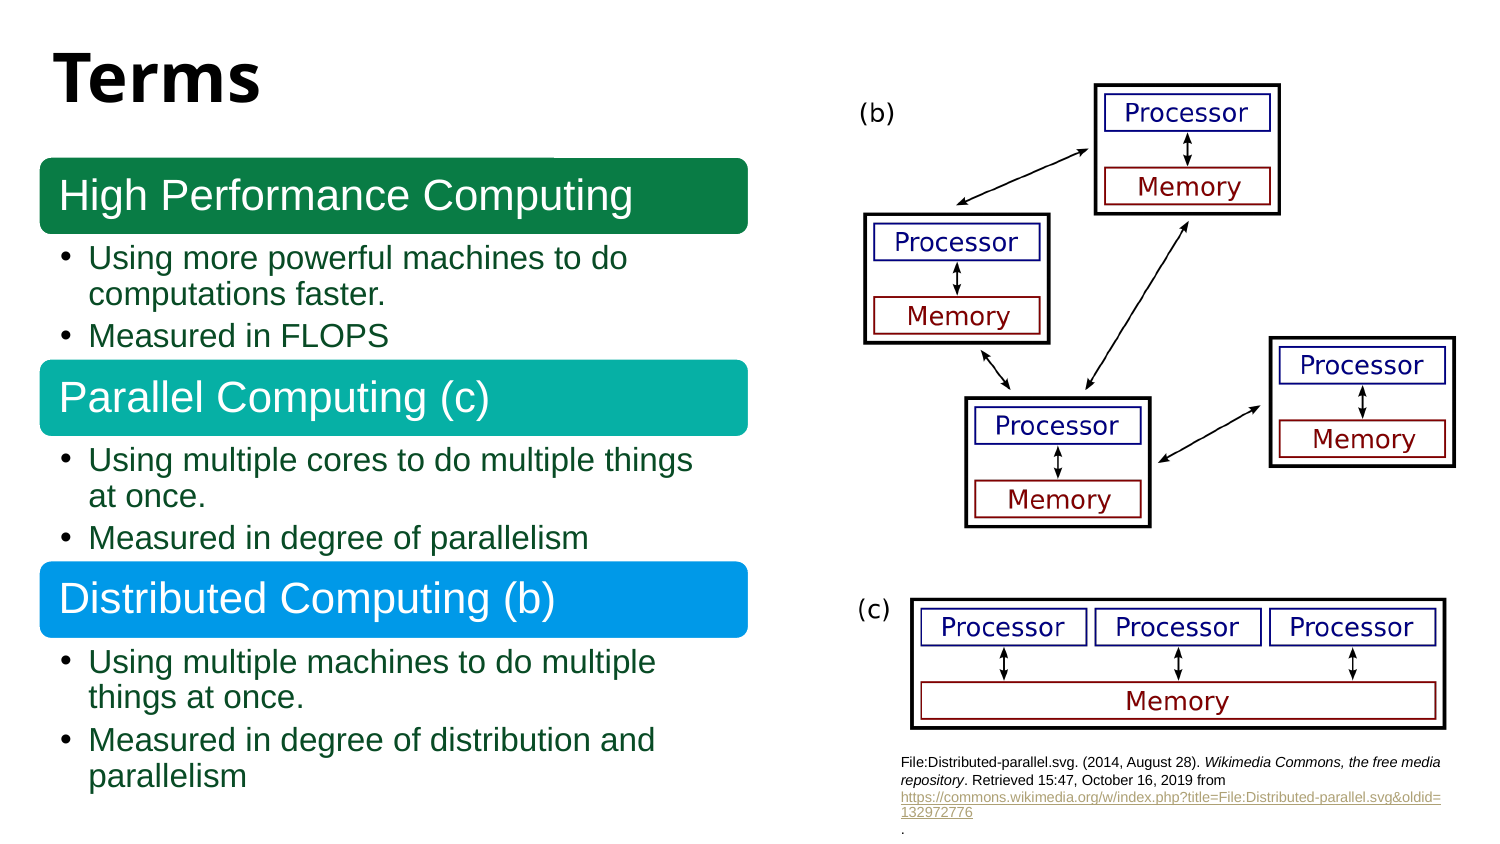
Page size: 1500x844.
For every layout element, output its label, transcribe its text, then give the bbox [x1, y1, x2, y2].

title Terms [37, 18, 1075, 124]
text_box File:Distributed-parallel.svg. (2014, August 28). Wikimedia Commons, the free media repository. Retrieved 15:47, October 16, 2019 from https://commons.wikimedia.org/w/index.php?title=File:Distributed-parallel.svg&oldid=132972776. [886, 745, 1463, 831]
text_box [37, 142, 751, 810]
picture [847, 54, 1463, 737]
